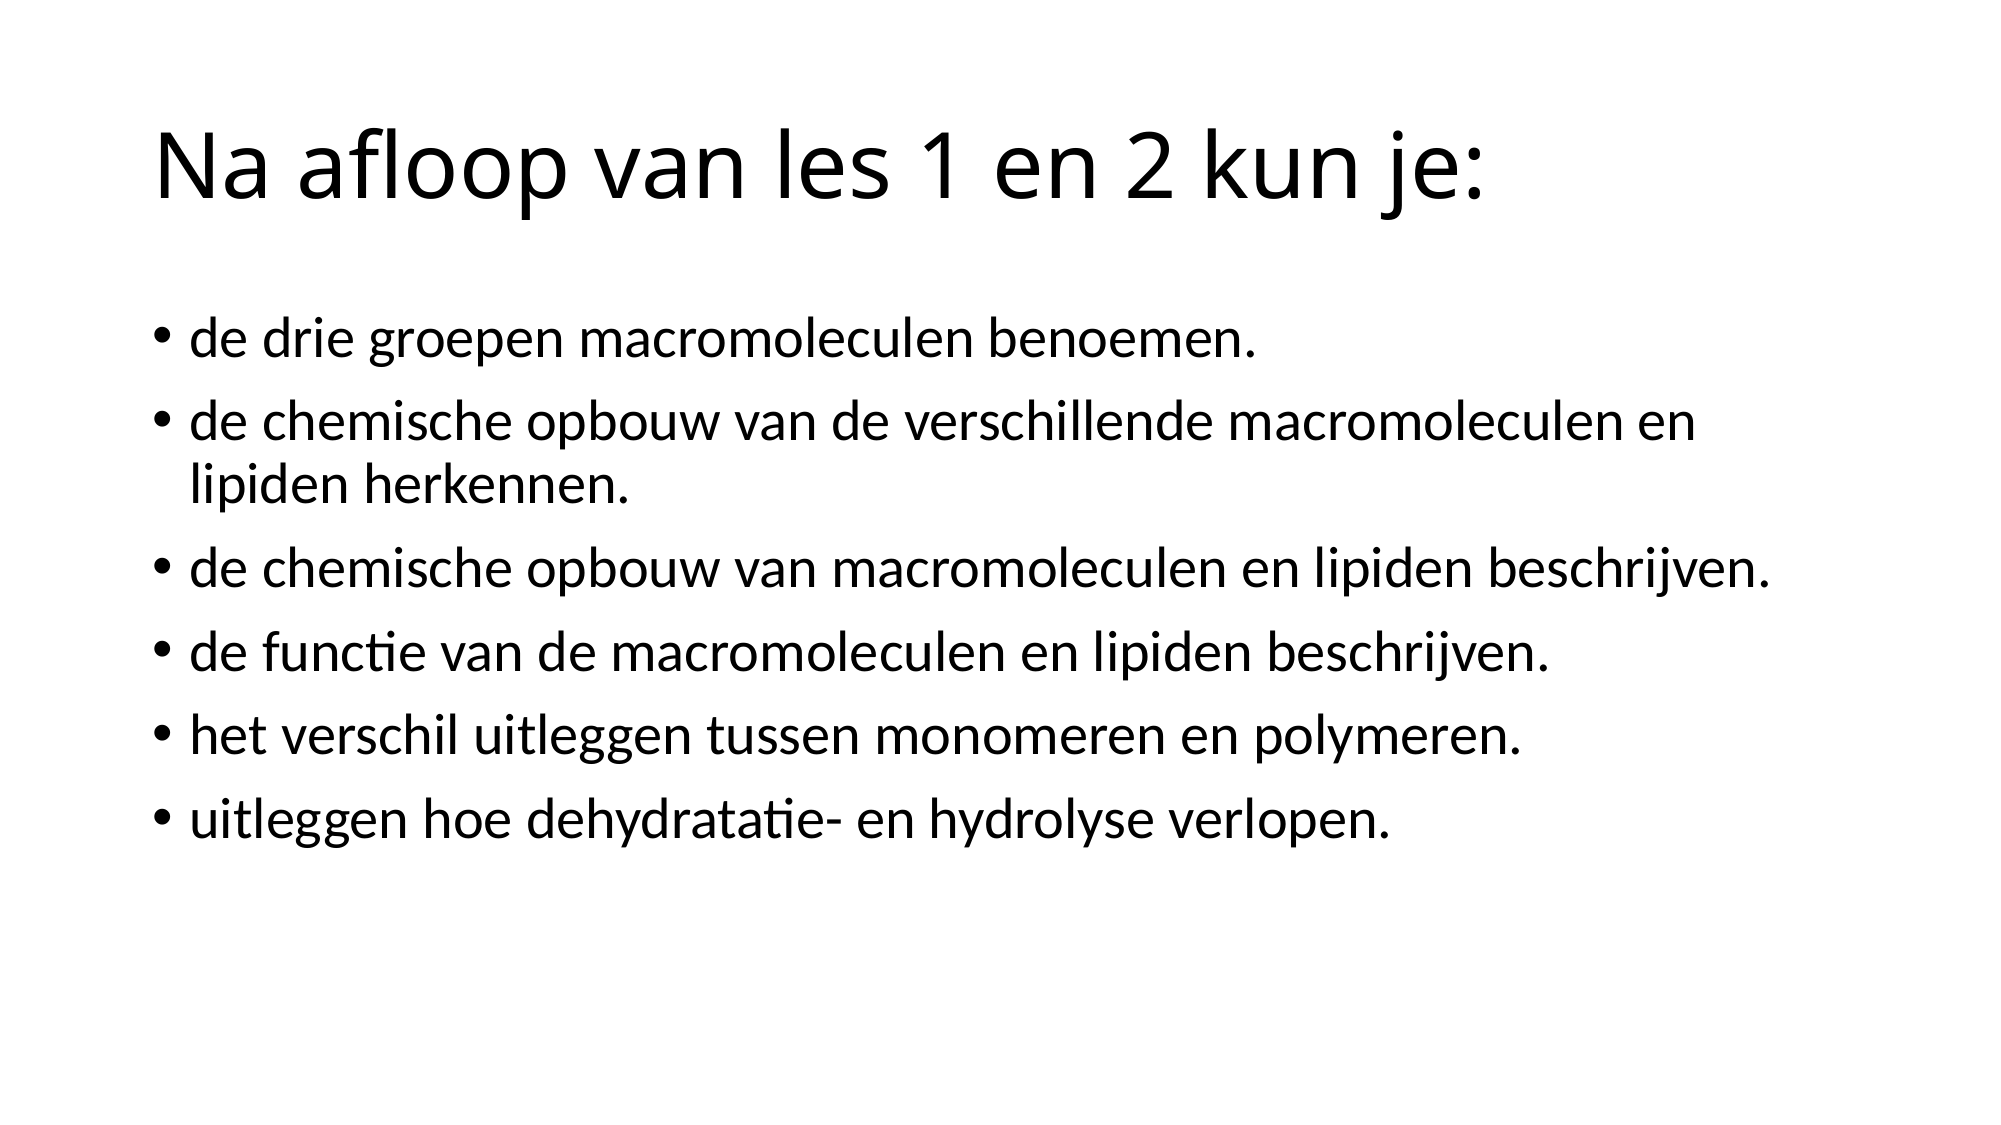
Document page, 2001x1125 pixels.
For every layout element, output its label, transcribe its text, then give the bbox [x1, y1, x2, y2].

text_box Na afloop van les 1 en 2 kun je: [137, 59, 1863, 278]
text_box de drie groepen macromoleculen benoemen. de chemische opbouw van de verschillende macromoleculen en lipiden herkennen. de chemische opbouw van macromoleculen en lipiden beschrijven. de functie van de macromoleculen en lipiden beschrijven. het verschil uitleggen tussen monomeren en polymeren. uitleggen hoe dehydratatie- en hydrolyse verlopen. [137, 299, 1863, 1014]
